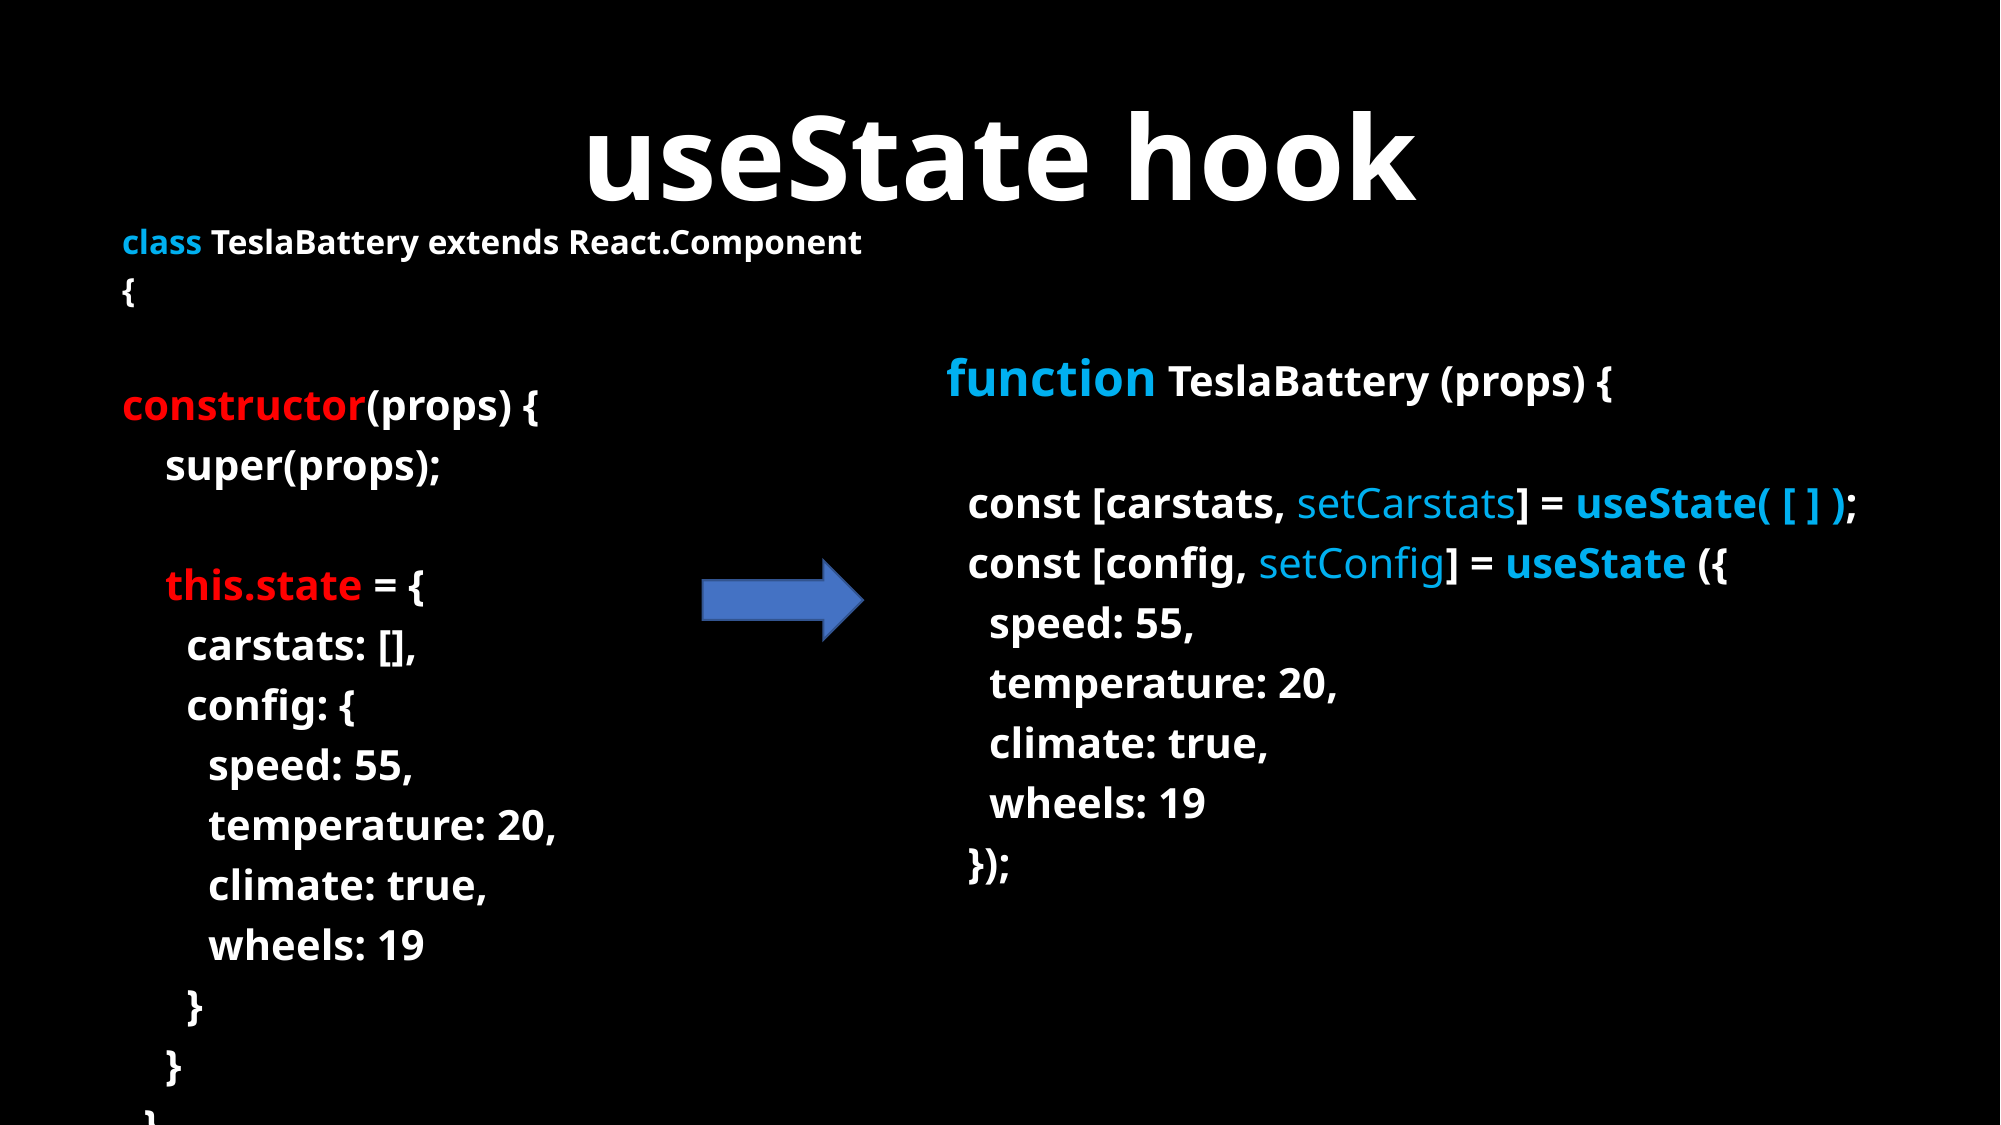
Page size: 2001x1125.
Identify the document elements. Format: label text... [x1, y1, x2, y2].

list class TeslaBattery extends React.Component { constructor(props) { super(props); this.state = { carstats: [], config: { speed: 55, temperature: 20, climate: true, wheels: 19 } } } [103, 239, 896, 1123]
text_box [701, 557, 865, 643]
title useState hook [146, 29, 1854, 279]
text_box function TeslaBattery (props) { const [carstats, setCarstats] = useState( [ ] ); const [config, setConfig] = useState ({ speed: 55, temperature: 20, climate: true, wheels: 19 }); [927, 212, 2000, 1010]
